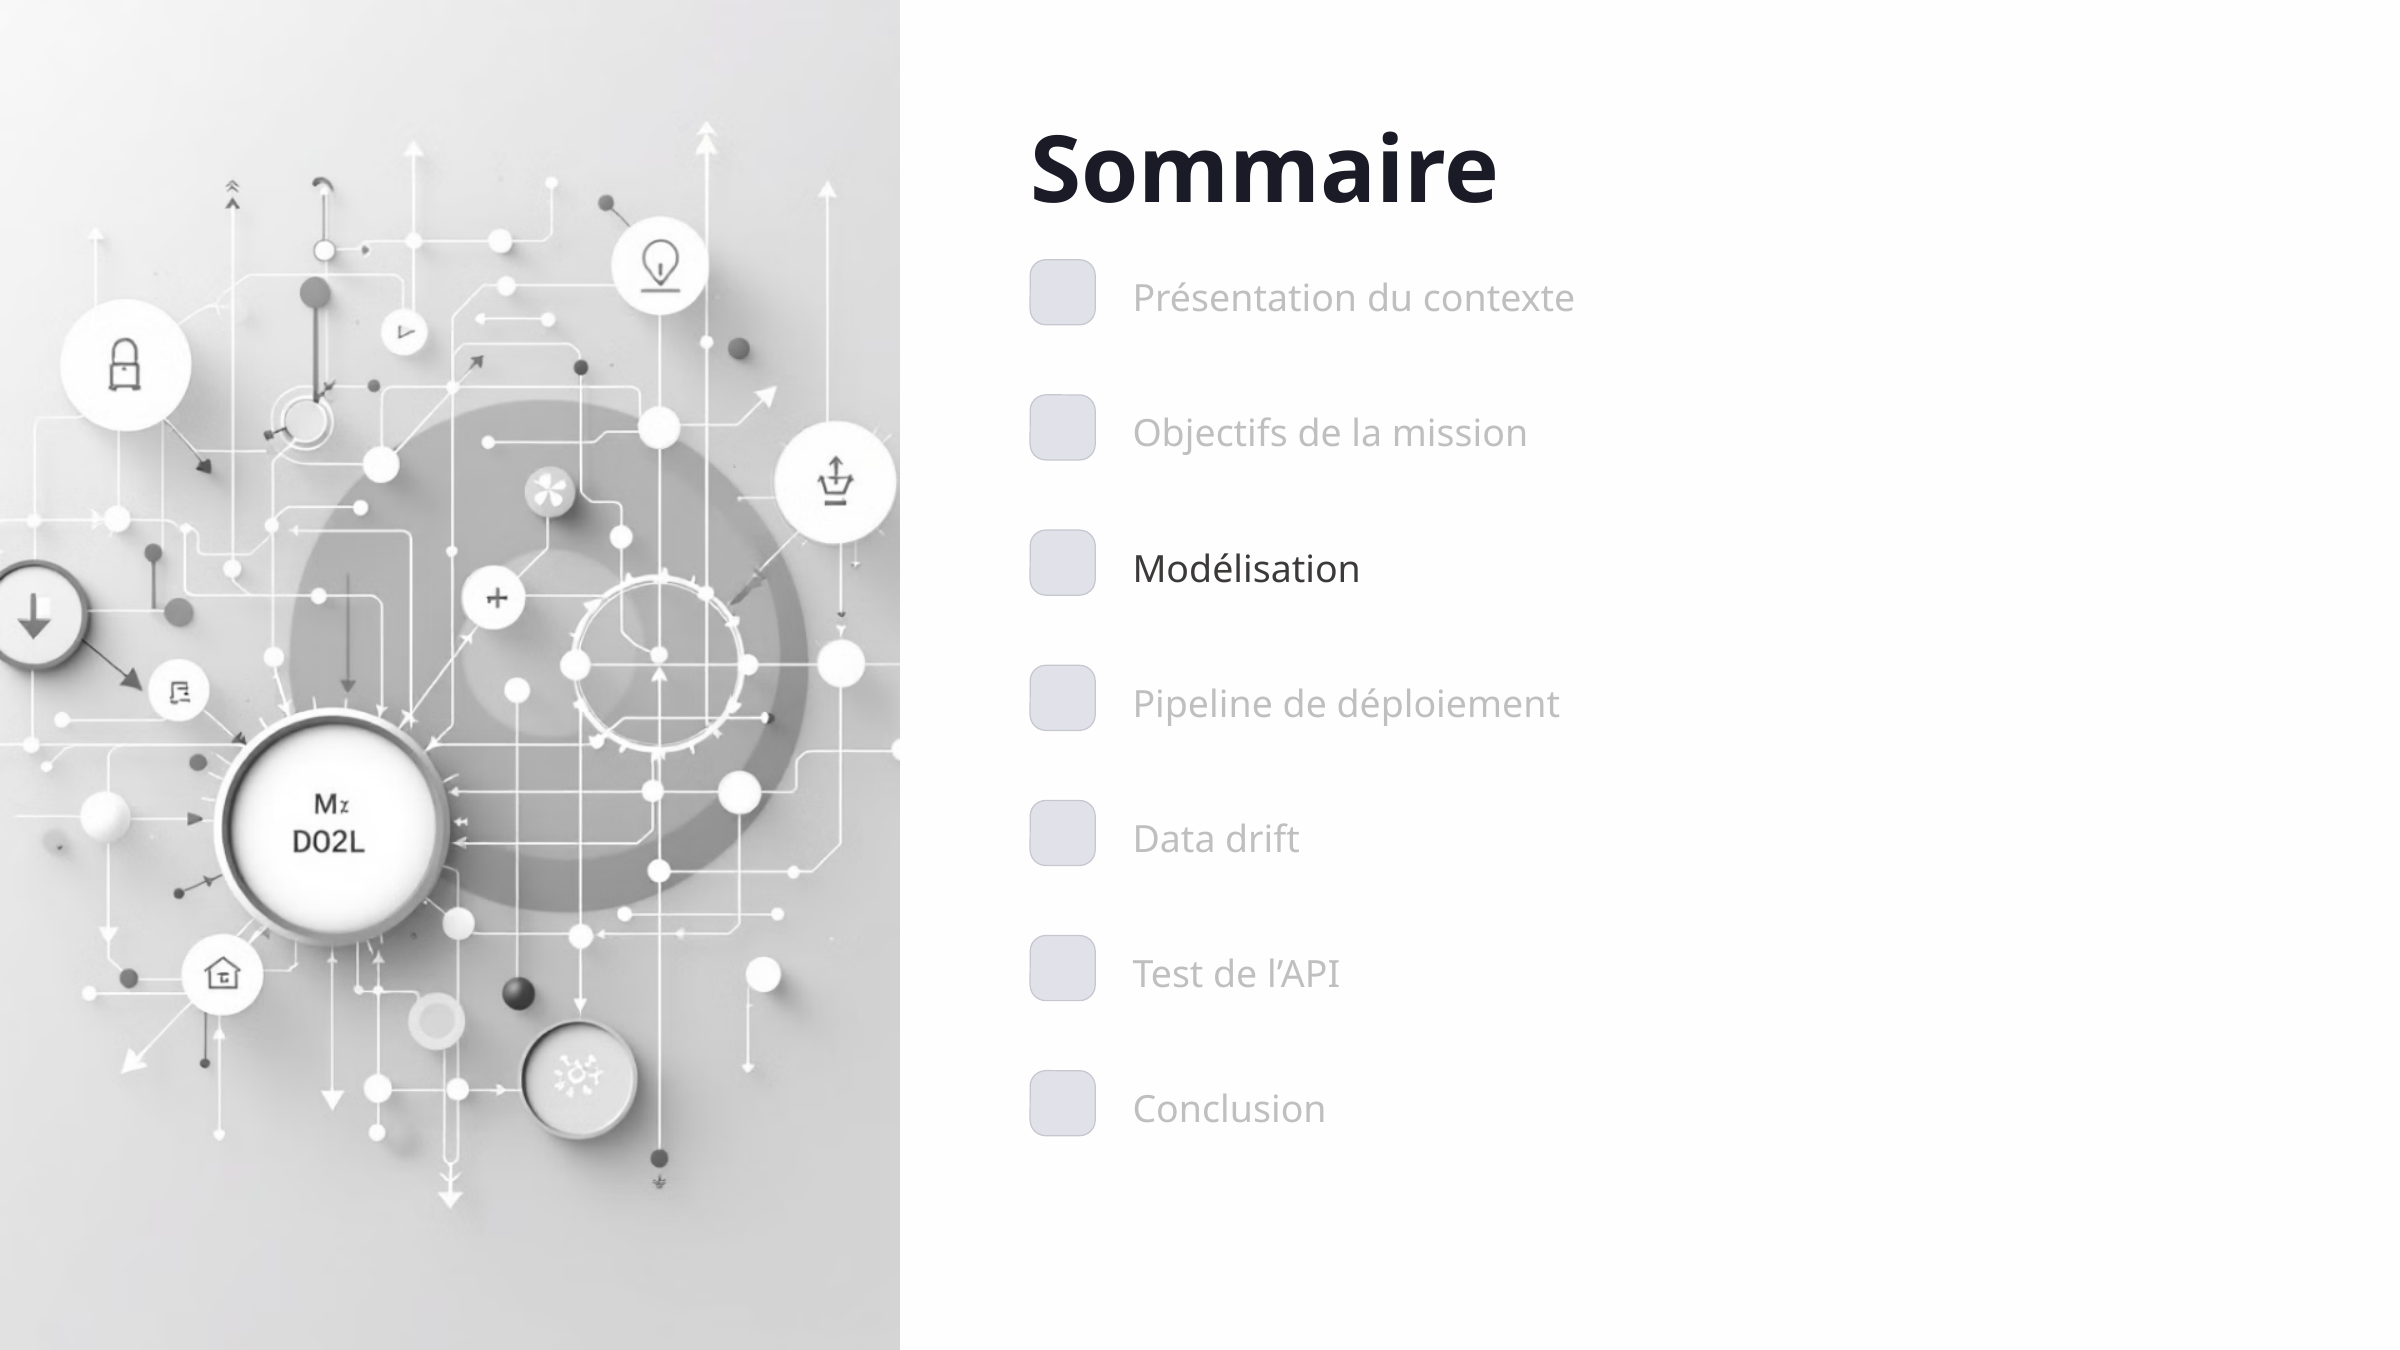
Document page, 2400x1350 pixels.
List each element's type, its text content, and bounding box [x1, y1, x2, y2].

text_box Présentation du contexte [1132, 259, 2270, 320]
text_box Modélisation [1132, 530, 2270, 590]
text_box [1030, 394, 1096, 460]
picture [0, 0, 900, 1350]
text_box [1030, 1070, 1096, 1136]
text_box [1030, 935, 1096, 1001]
text_box Data drift [1132, 800, 2270, 860]
text_box [1030, 530, 1096, 596]
text_box Conclusion [1132, 1070, 2270, 1131]
text_box [1030, 800, 1096, 866]
text_box Test de l’API [1132, 935, 2270, 995]
text_box Pipeline de déploiement [1132, 665, 2270, 725]
text_box Sommaire [1030, 105, 2270, 221]
text_box Objectifs de la mission [1132, 394, 2270, 455]
text_box [1030, 665, 1096, 731]
text_box [1030, 259, 1096, 325]
